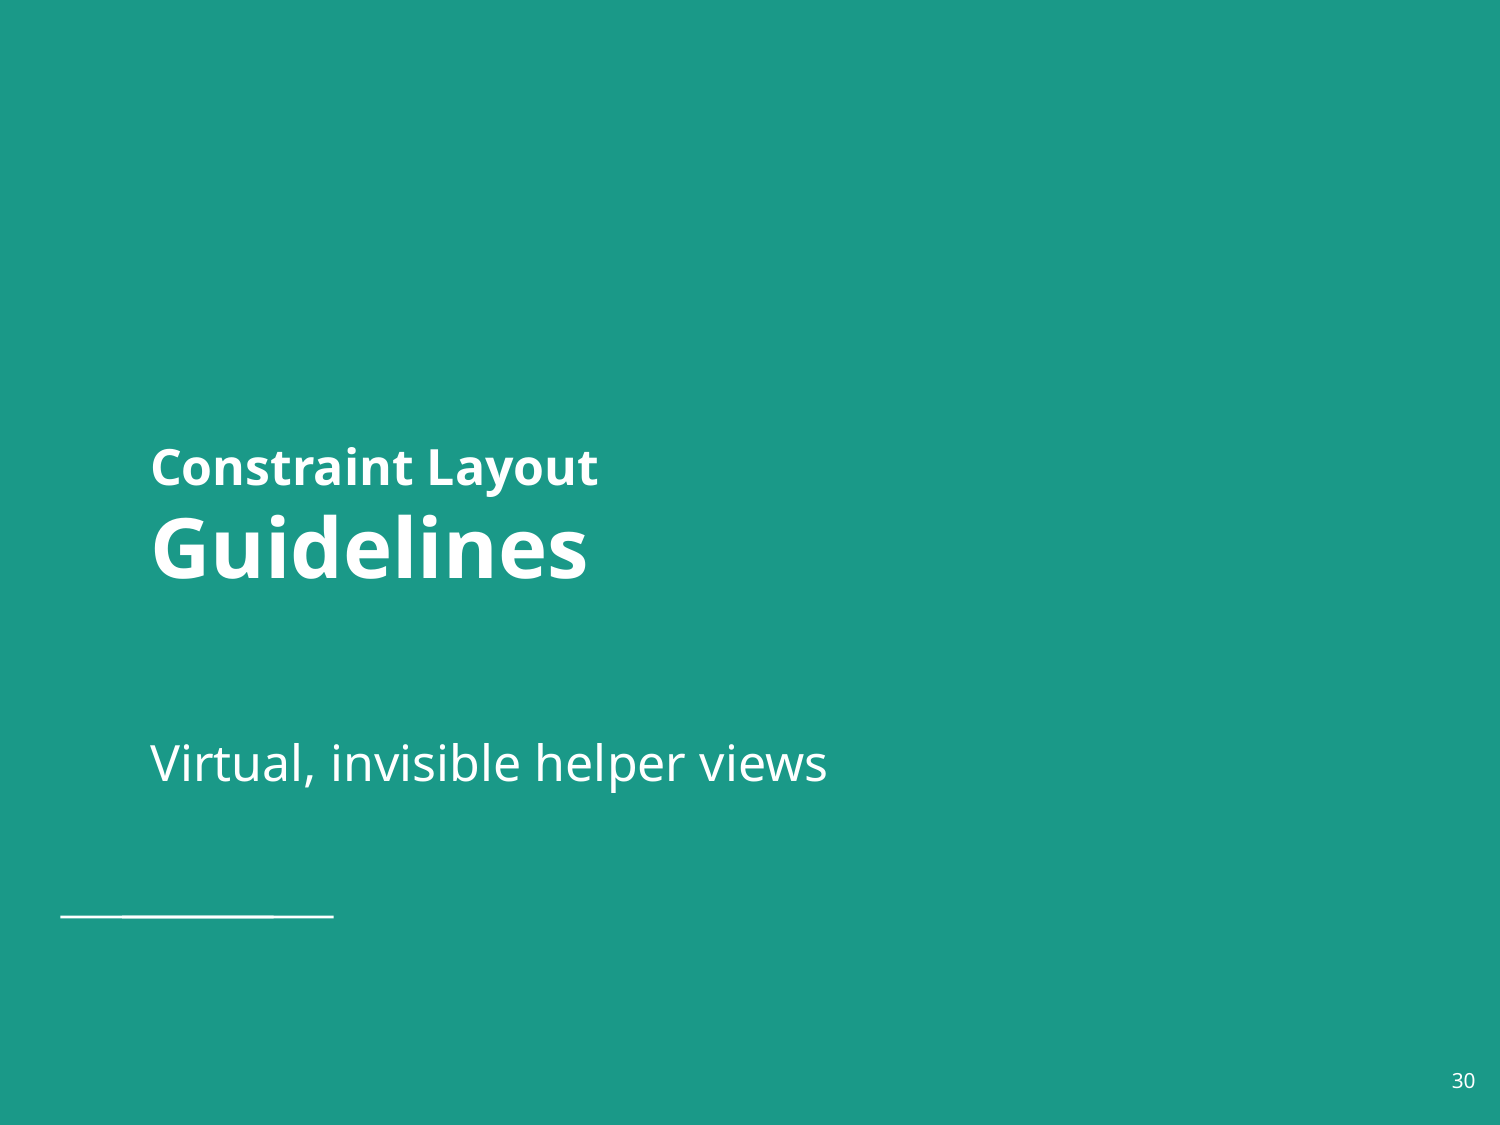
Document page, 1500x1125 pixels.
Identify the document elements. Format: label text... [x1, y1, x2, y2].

slide_number ‹#› [1400, 1038, 1491, 1125]
list Virtual, invisible helper views [135, 685, 975, 953]
title Constraint Layout Guidelines [135, 420, 919, 685]
